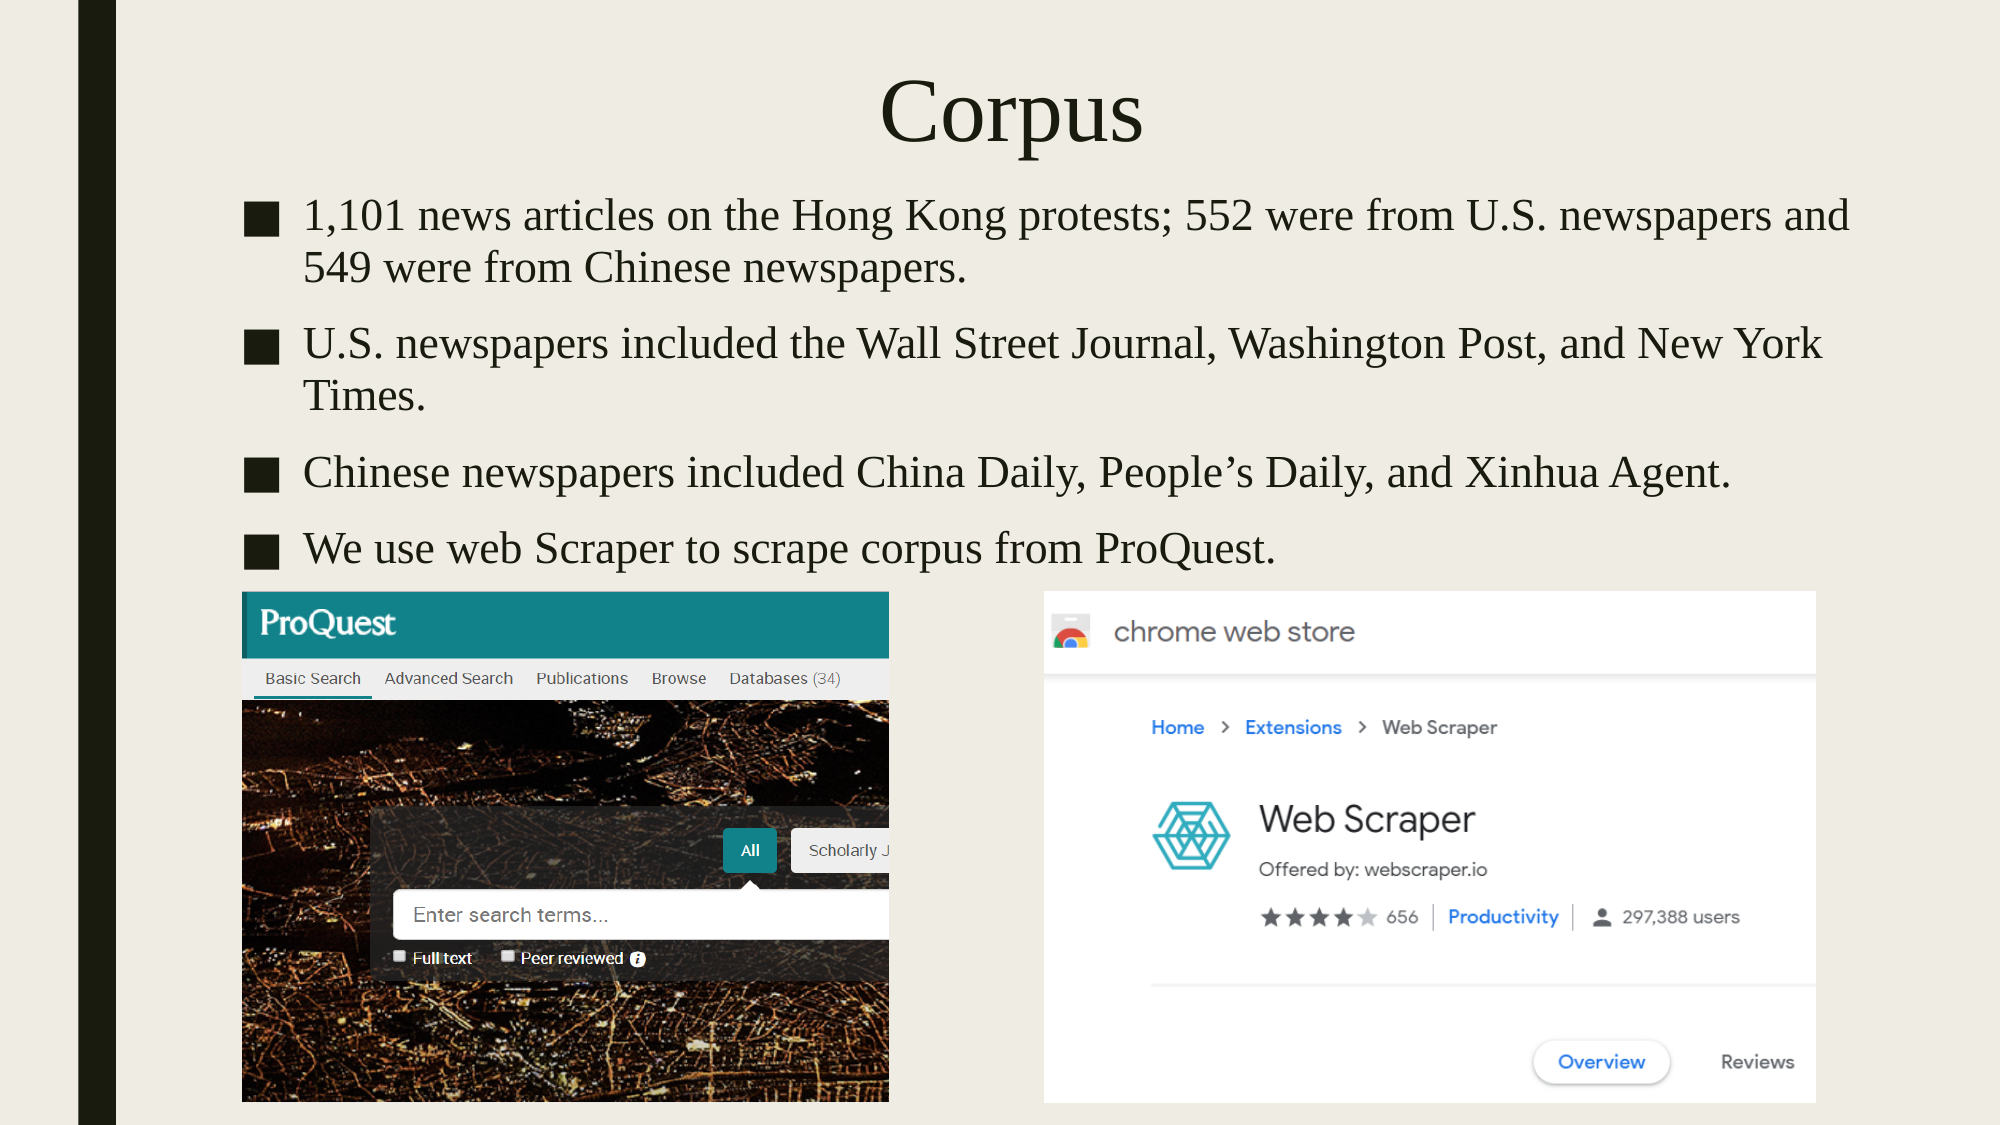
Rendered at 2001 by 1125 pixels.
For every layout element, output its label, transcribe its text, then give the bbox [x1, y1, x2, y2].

title Corpus [225, 56, 1800, 182]
picture [242, 591, 889, 1103]
picture [1044, 591, 1816, 1103]
list 1,101 news articles on the Hong Kong protests; 552 were from U.S. newspapers and 549 were from Chinese newspapers. U.S. newspapers included the Wall Street Journal, Washington Post, and New York Times. Chinese newspapers included China Daily, People’s Daily, and Xinhua Agent. We use web Scraper to scrape corpus from ProQuest. [225, 182, 1881, 864]
